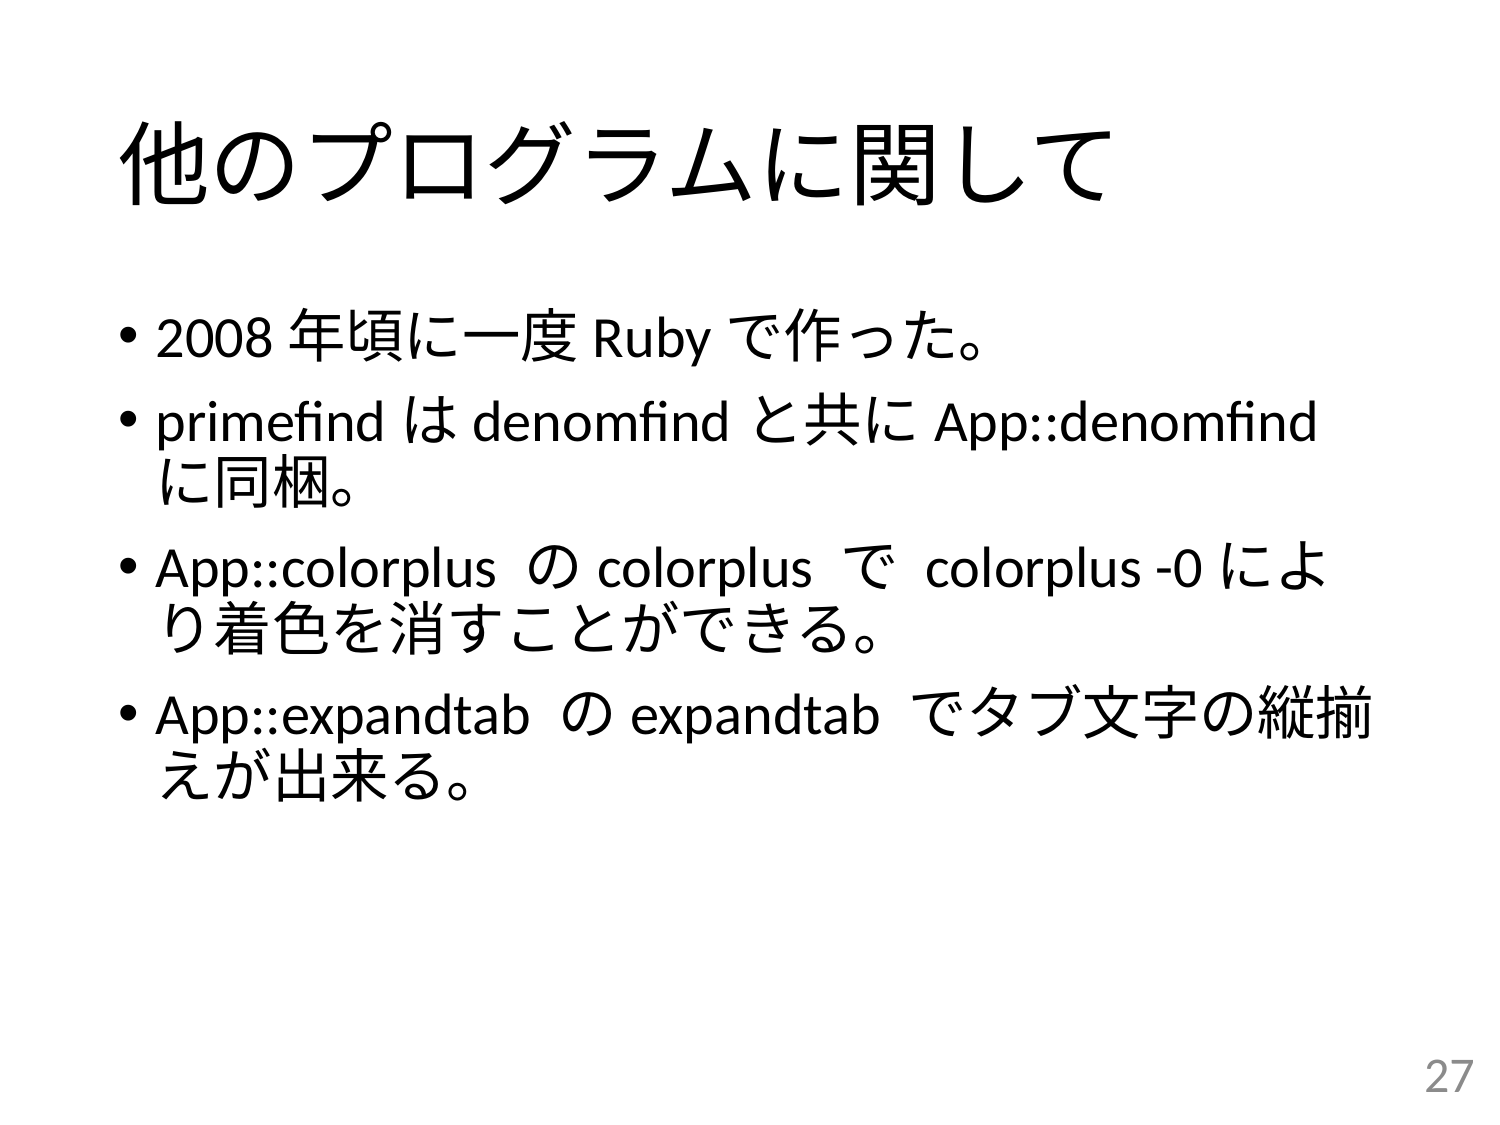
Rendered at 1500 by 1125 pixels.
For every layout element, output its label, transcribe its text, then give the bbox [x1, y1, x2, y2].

list 2008年頃に一度Rubyで作った。 primefindはdenomfindと共にApp::denomfindに同梱。 App::colorplus のcolorplus で colorplus -0により着色を消すことができる。 App::expandtab のexpandtab でタブ文字の縦揃えが出来る。 [103, 299, 1397, 1014]
slide_number 27 [1152, 1042, 1490, 1103]
title 他のプログラムに関して [103, 59, 1397, 278]
